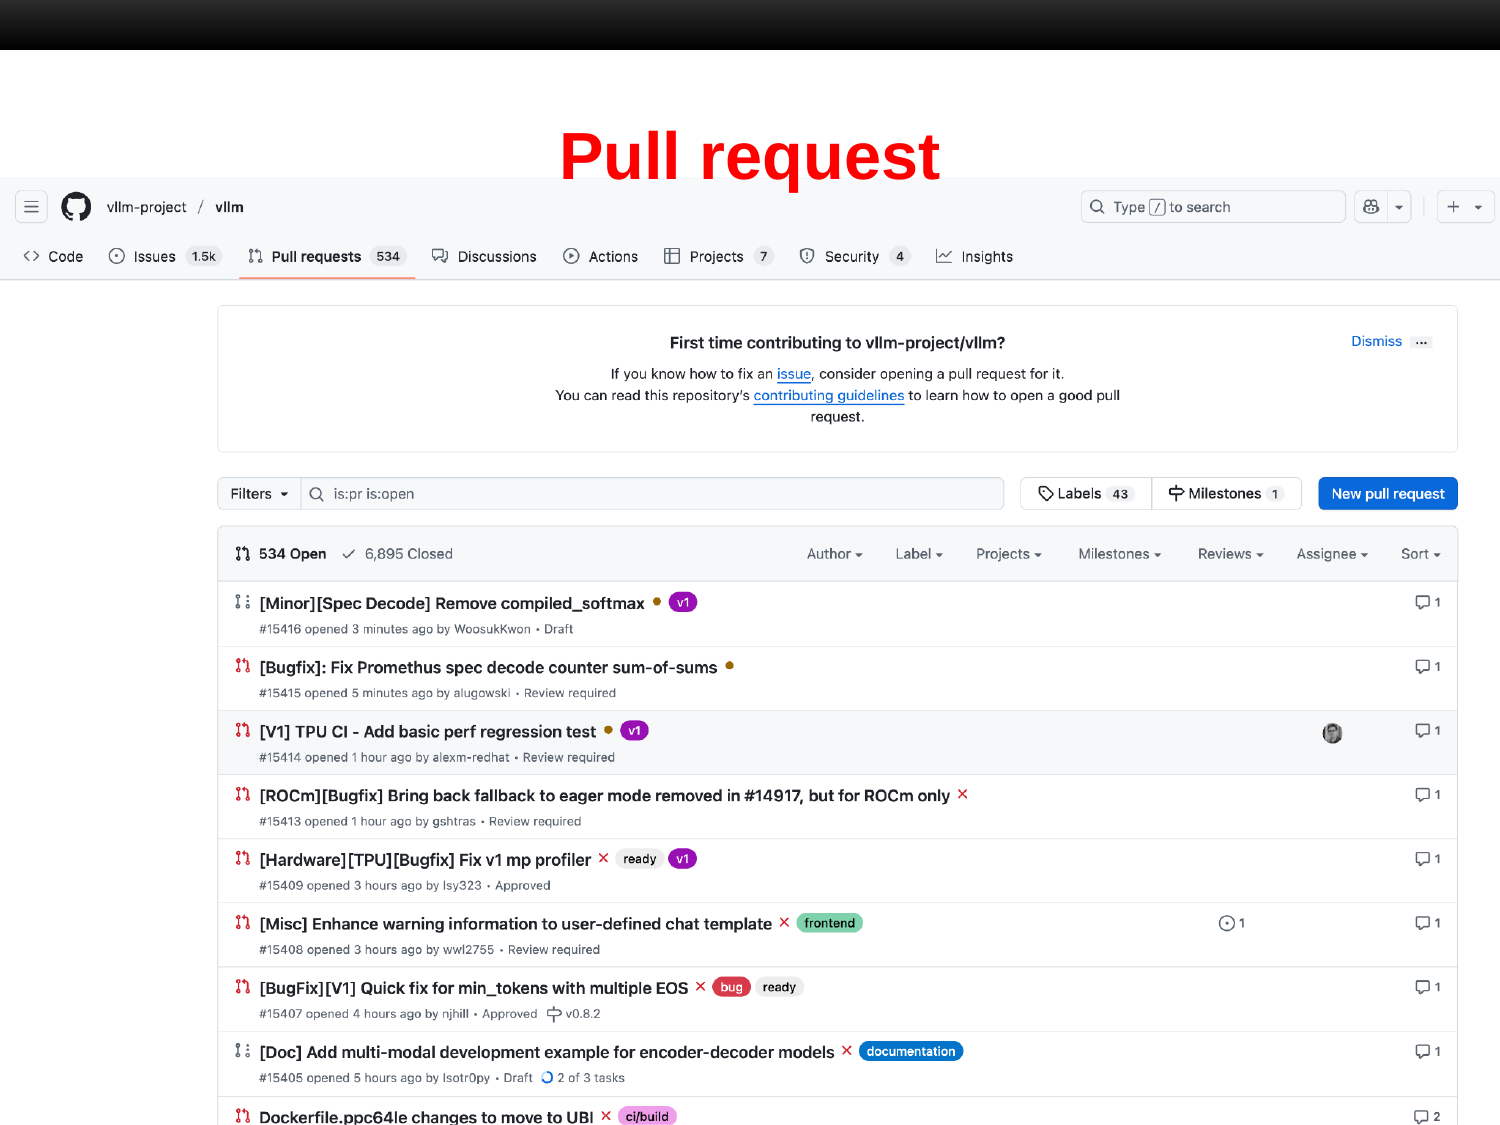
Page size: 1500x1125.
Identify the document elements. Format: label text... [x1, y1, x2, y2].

subtitle Pull request [318, 65, 1182, 159]
picture [0, 177, 1500, 1125]
